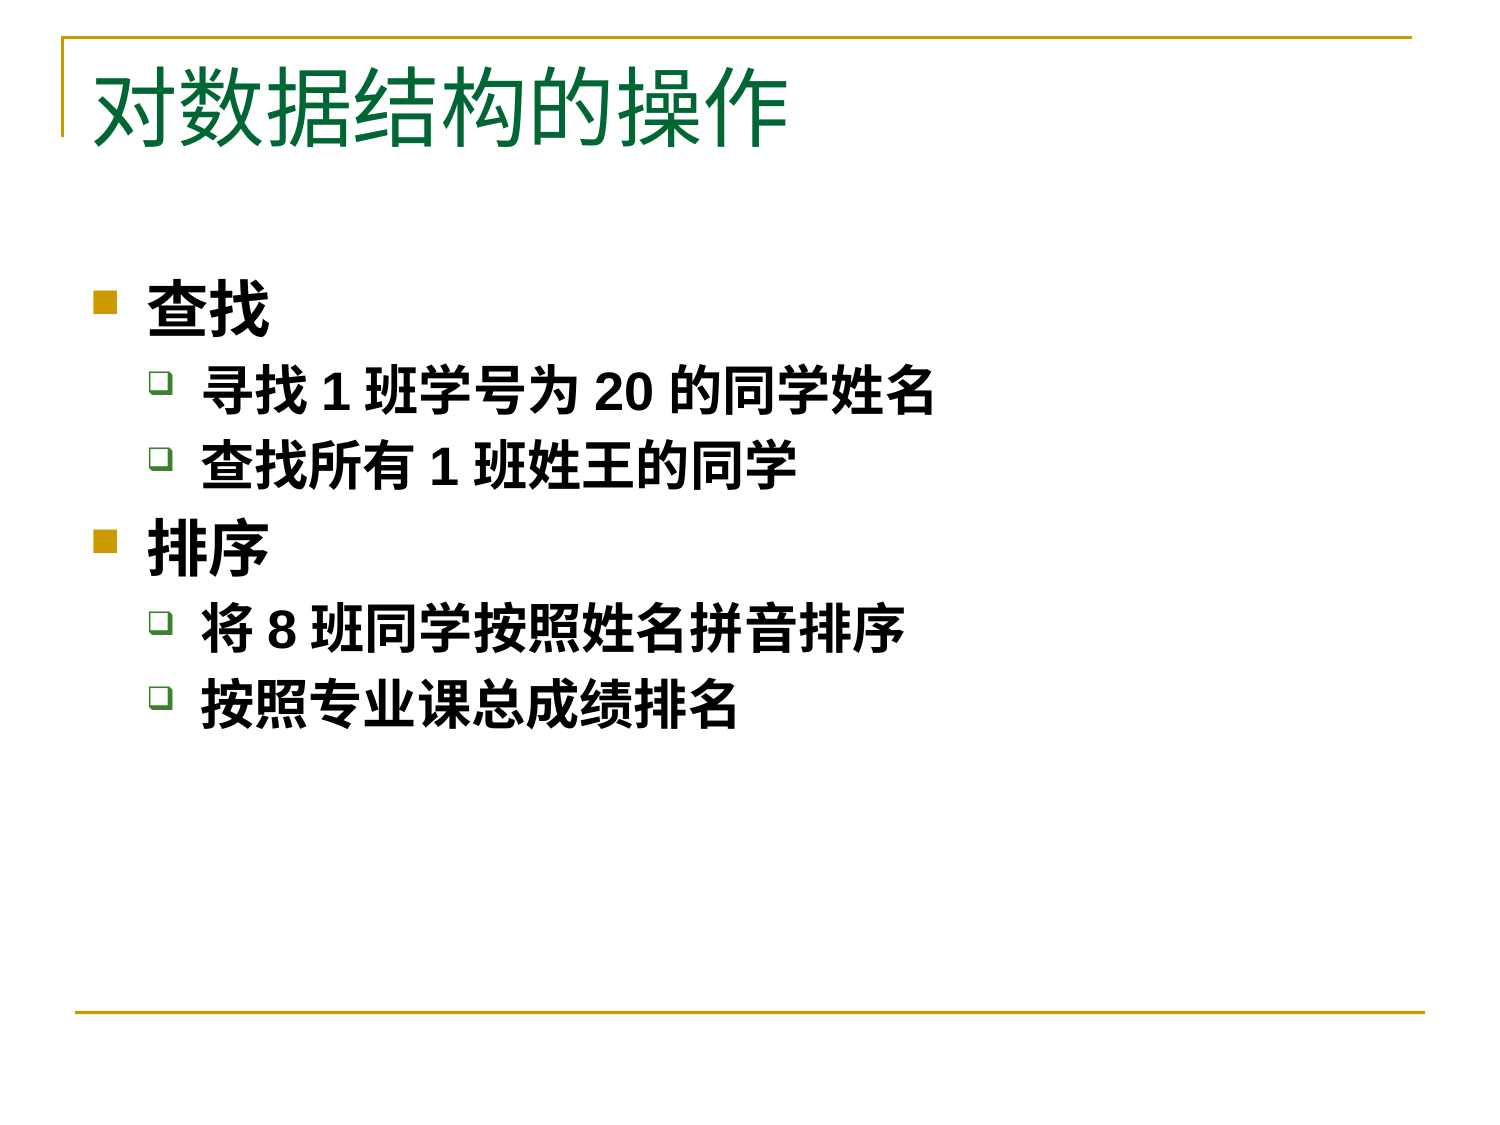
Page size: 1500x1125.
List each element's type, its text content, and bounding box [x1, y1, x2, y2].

list 查找 寻找1班学号为20的同学姓名 查找所有1班姓王的同学 排序 将8班同学按照姓名拼音排序 按照专业课总成绩排名 [75, 262, 1425, 1006]
title 对数据结构的操作 [75, 45, 1425, 233]
